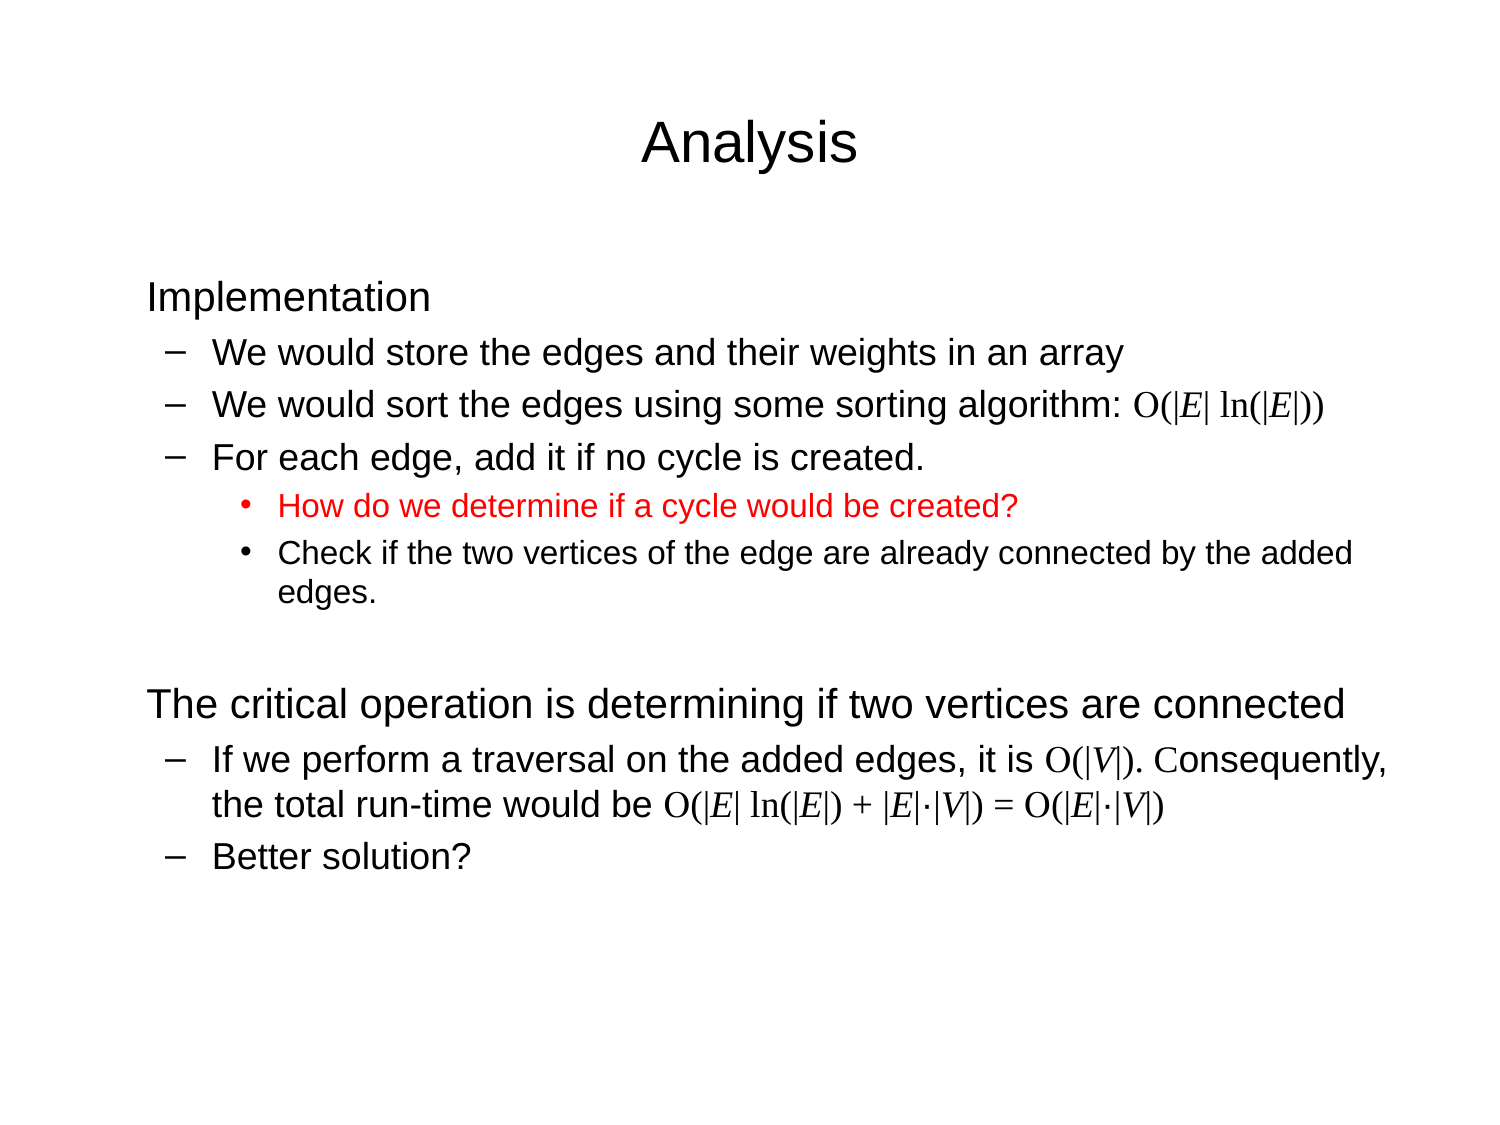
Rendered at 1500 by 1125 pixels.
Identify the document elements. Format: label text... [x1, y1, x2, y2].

title Analysis [74, 44, 1426, 233]
list Implementation We would store the edges and their weights in an array We would sort the edges using some sorting algorithm: O(|E| ln(|E|)) For each edge, add it if no cycle is created. How do we determine if a cycle would be created? Check if the two vertices of the edge are already connected by the added edges. The critical operation is determining if two vertices are connected If we perform a traversal on the added edges, it is O(|V|). Consequently, the total run-time would be O(|E| ln(|E|) + |E|·|V|) = O(|E|·|V|) Better solution? [74, 262, 1426, 1006]
